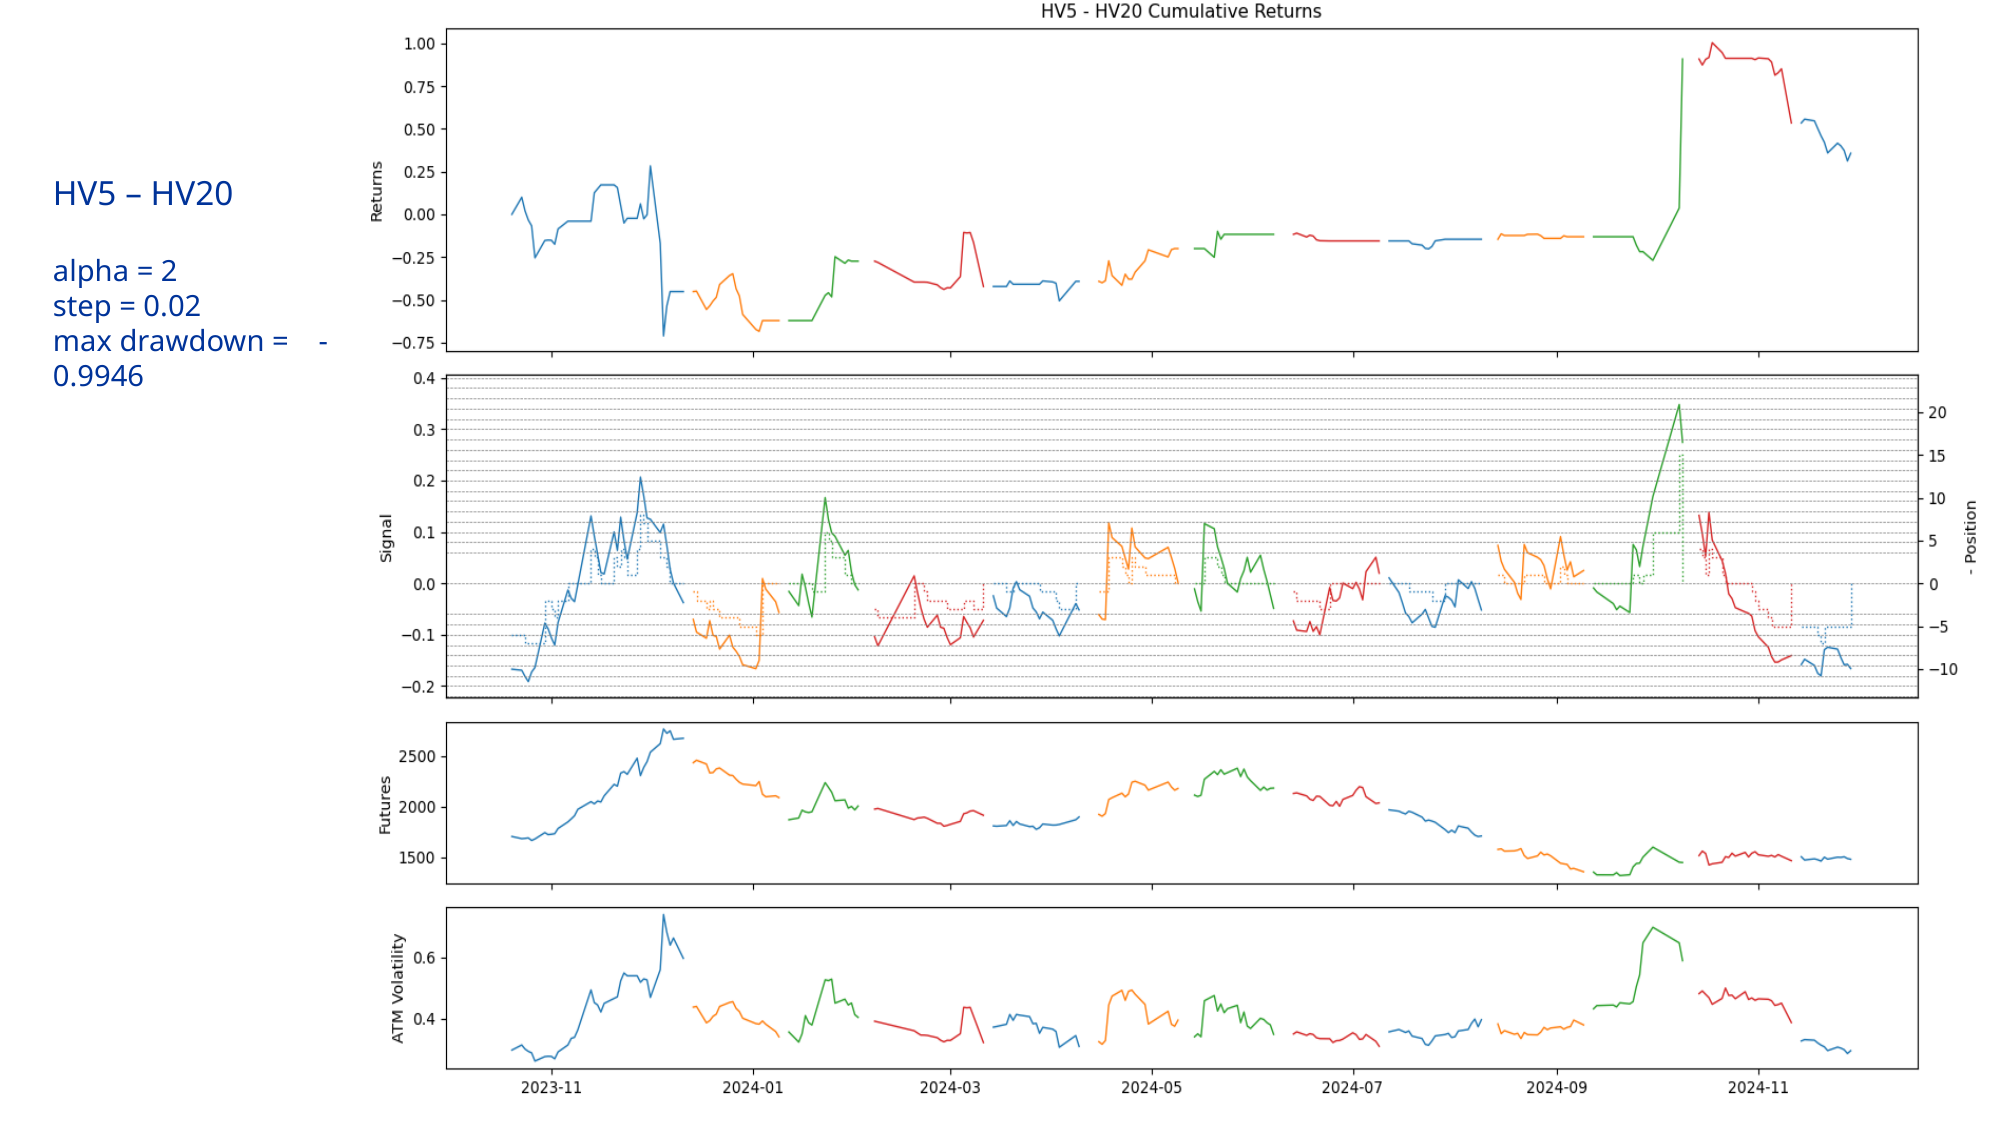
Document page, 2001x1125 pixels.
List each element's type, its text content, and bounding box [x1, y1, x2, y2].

text_box HV5 – HV20 alpha = 2 step = 0.02 max drawdown = -0.9946 [38, 164, 349, 435]
picture [349, 0, 2000, 1125]
